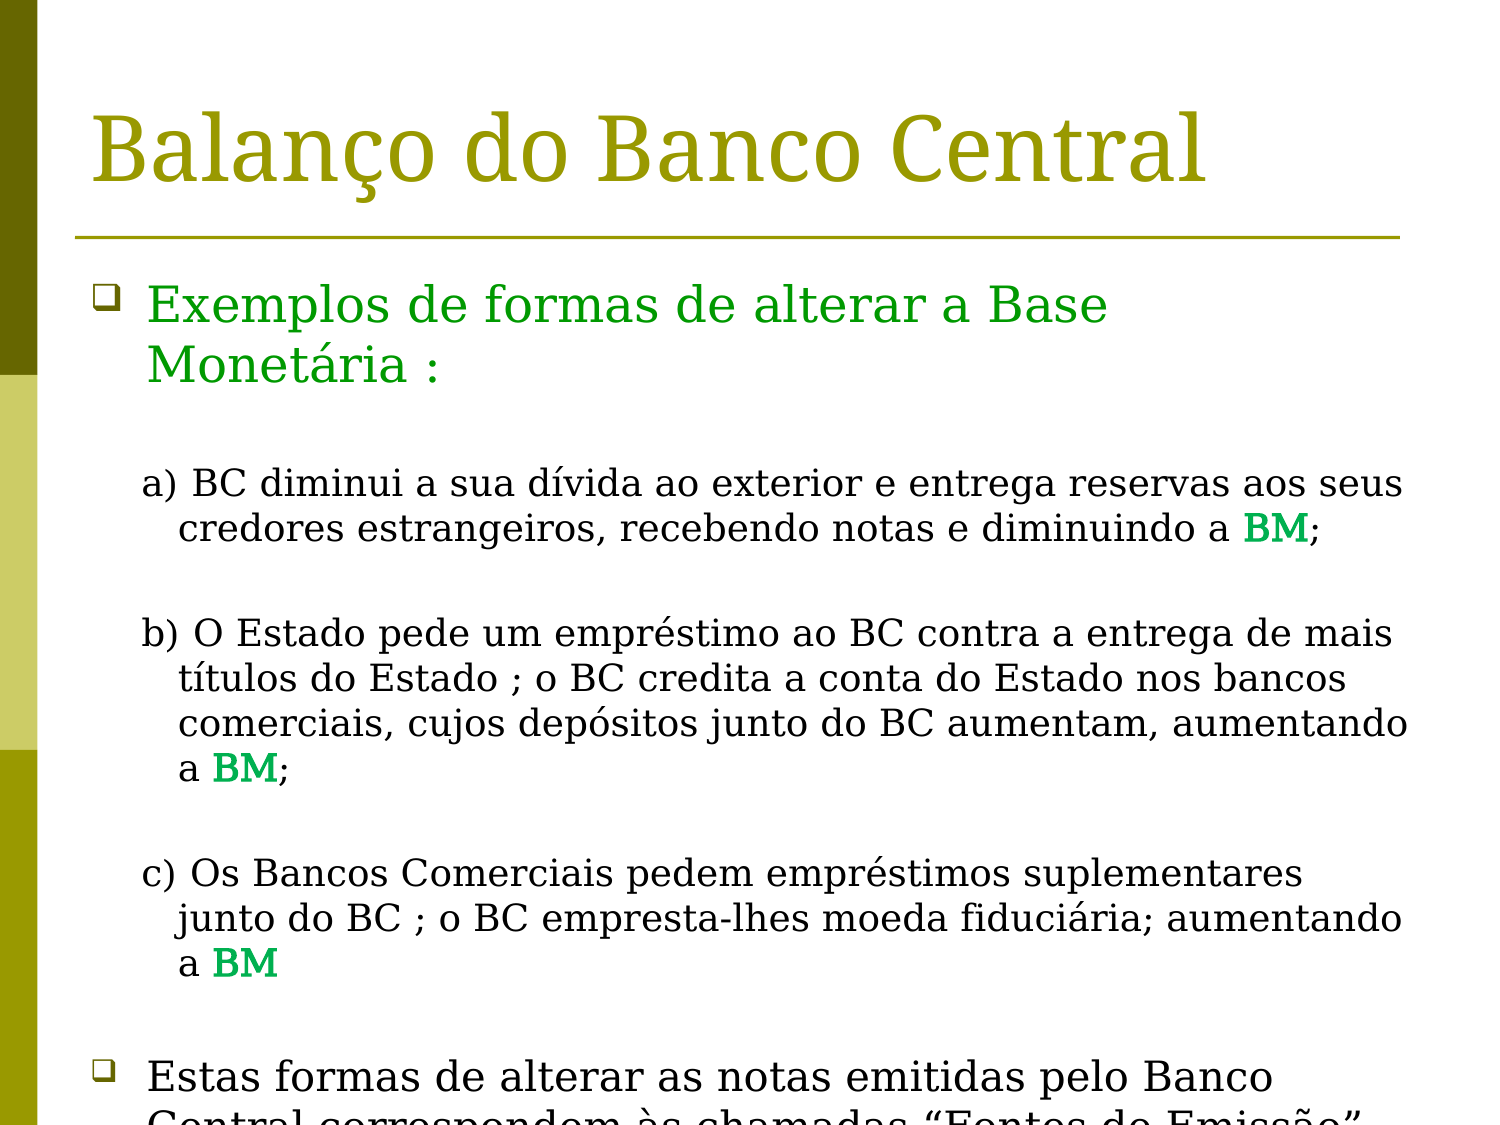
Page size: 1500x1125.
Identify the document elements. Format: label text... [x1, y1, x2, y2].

list Exemplos de formas de alterar a Base Monetária : a) BC diminui a sua dívida ao exterior e entrega reservas aos seus credores estrangeiros, recebendo notas e diminuindo a BM; b) O Estado pede um empréstimo ao BC contra a entrega de mais títulos do Estado ; o BC credita a conta do Estado nos bancos comerciais, cujos depósitos junto do BC aumentam, aumentando a BM; c) Os Bancos Comerciais pedem empréstimos suplementares junto do BC ; o BC empresta-lhes moeda fiduciária; aumentando a BM Estas formas de alterar as notas emitidas pelo Banco Central correspondem às chamadas “Fontes de Emissão”, de que falaremos mais tarde com mais detalhe. [75, 265, 1425, 1106]
title Balanço do Banco Central [75, 45, 1425, 208]
